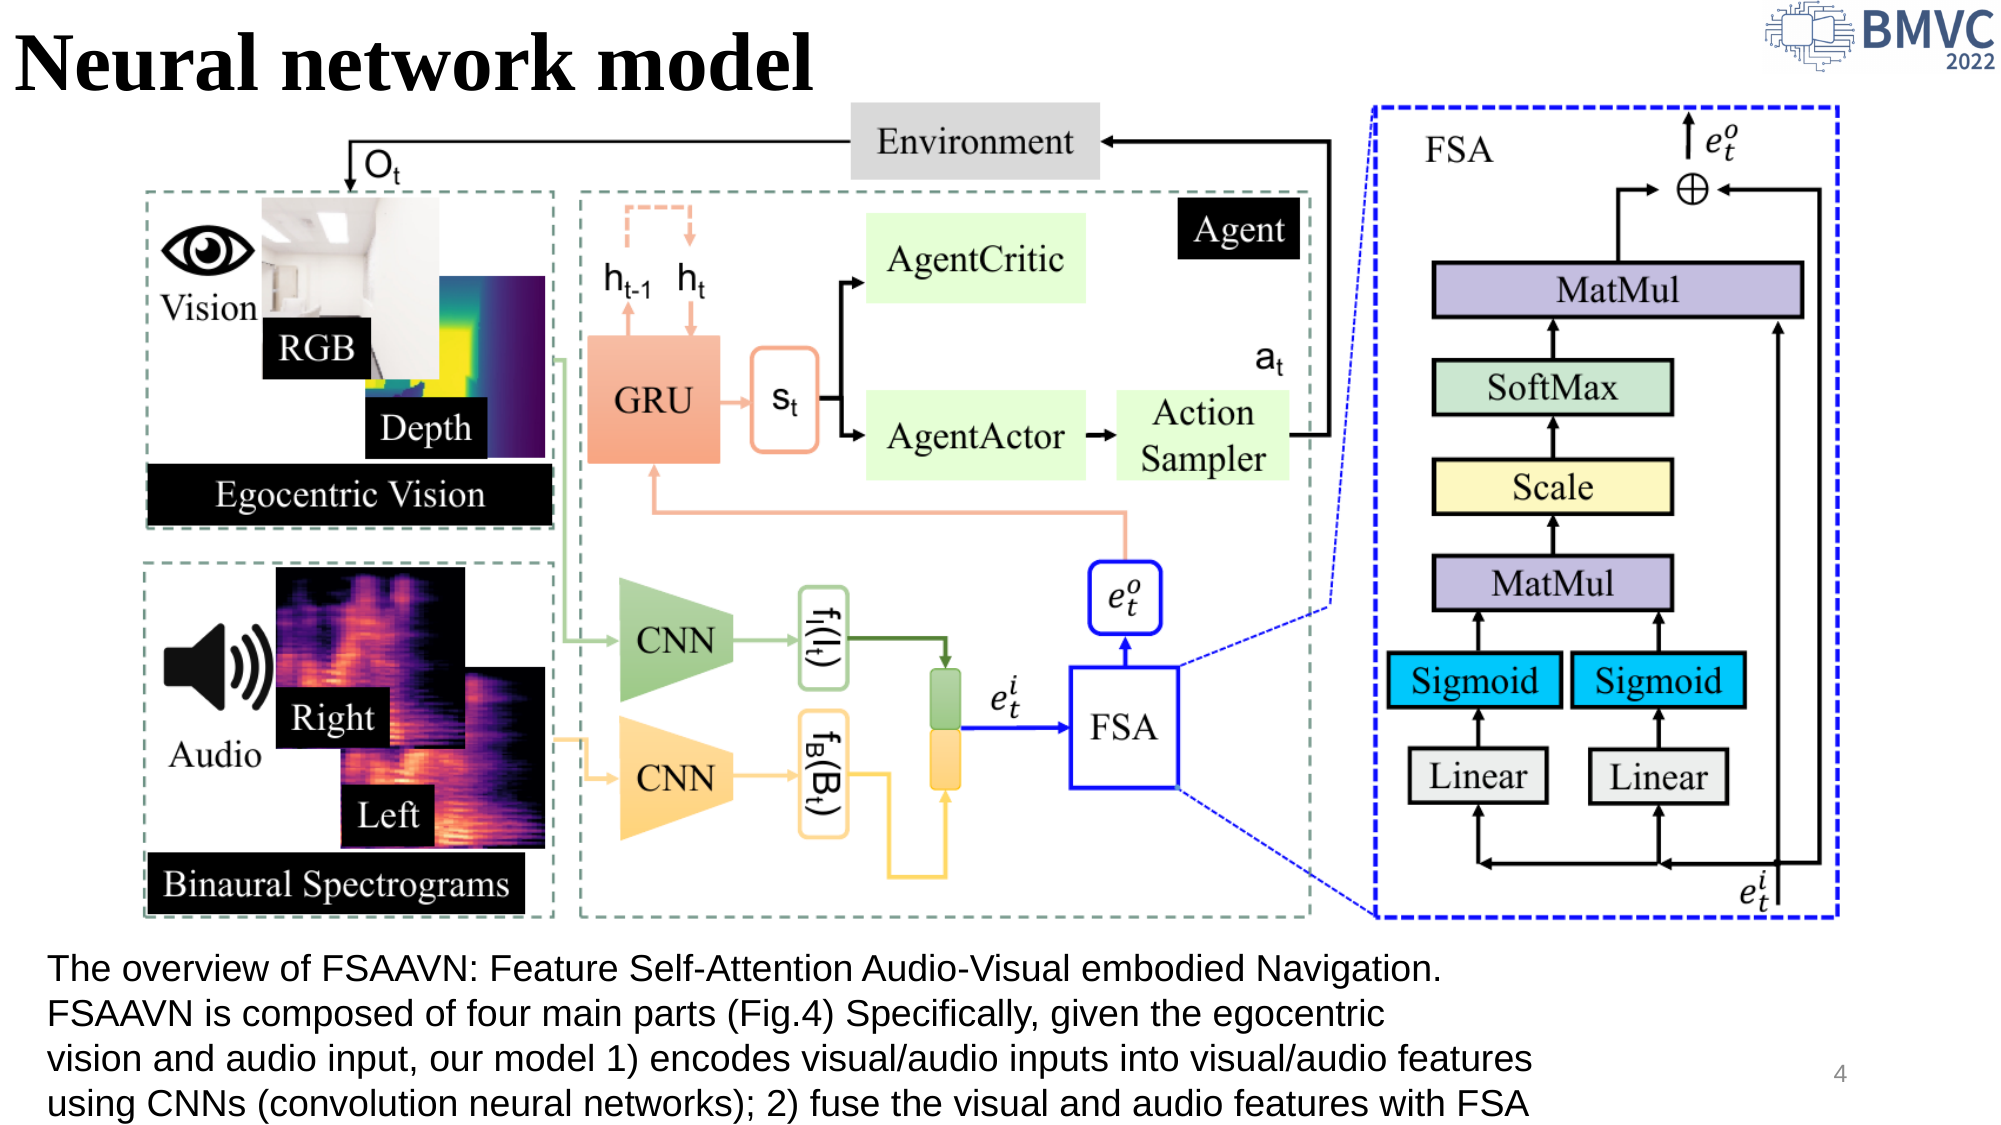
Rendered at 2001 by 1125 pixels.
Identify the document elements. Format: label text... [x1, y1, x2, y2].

text_box The overview of FSAAVN: Feature Self-Attention Audio-Visual embodied Navigation. FSAAVN is composed of four main parts (Fig.4) Specifically, given the egocentric vision and audio input, our model 1) encodes visual/audio inputs into visual/audio features using CNNs (convolution neural networks); 2) fuse the visual and audio features with FSA (feature self-attention) producing the fused audio-visual embedding, 3) transform a series of such embeddings into a temporal-ware state representation using a GRU (gated recurrent unit); and finally 4) use an actor-critic network to perform action prediction, evaluation, and optimization. The robot agent repeat this process until it catches the moving audio target. [32, 936, 1976, 1125]
picture [136, 99, 1848, 938]
text_box Neural network model [0, 0, 1025, 125]
picture [1762, 0, 2000, 74]
